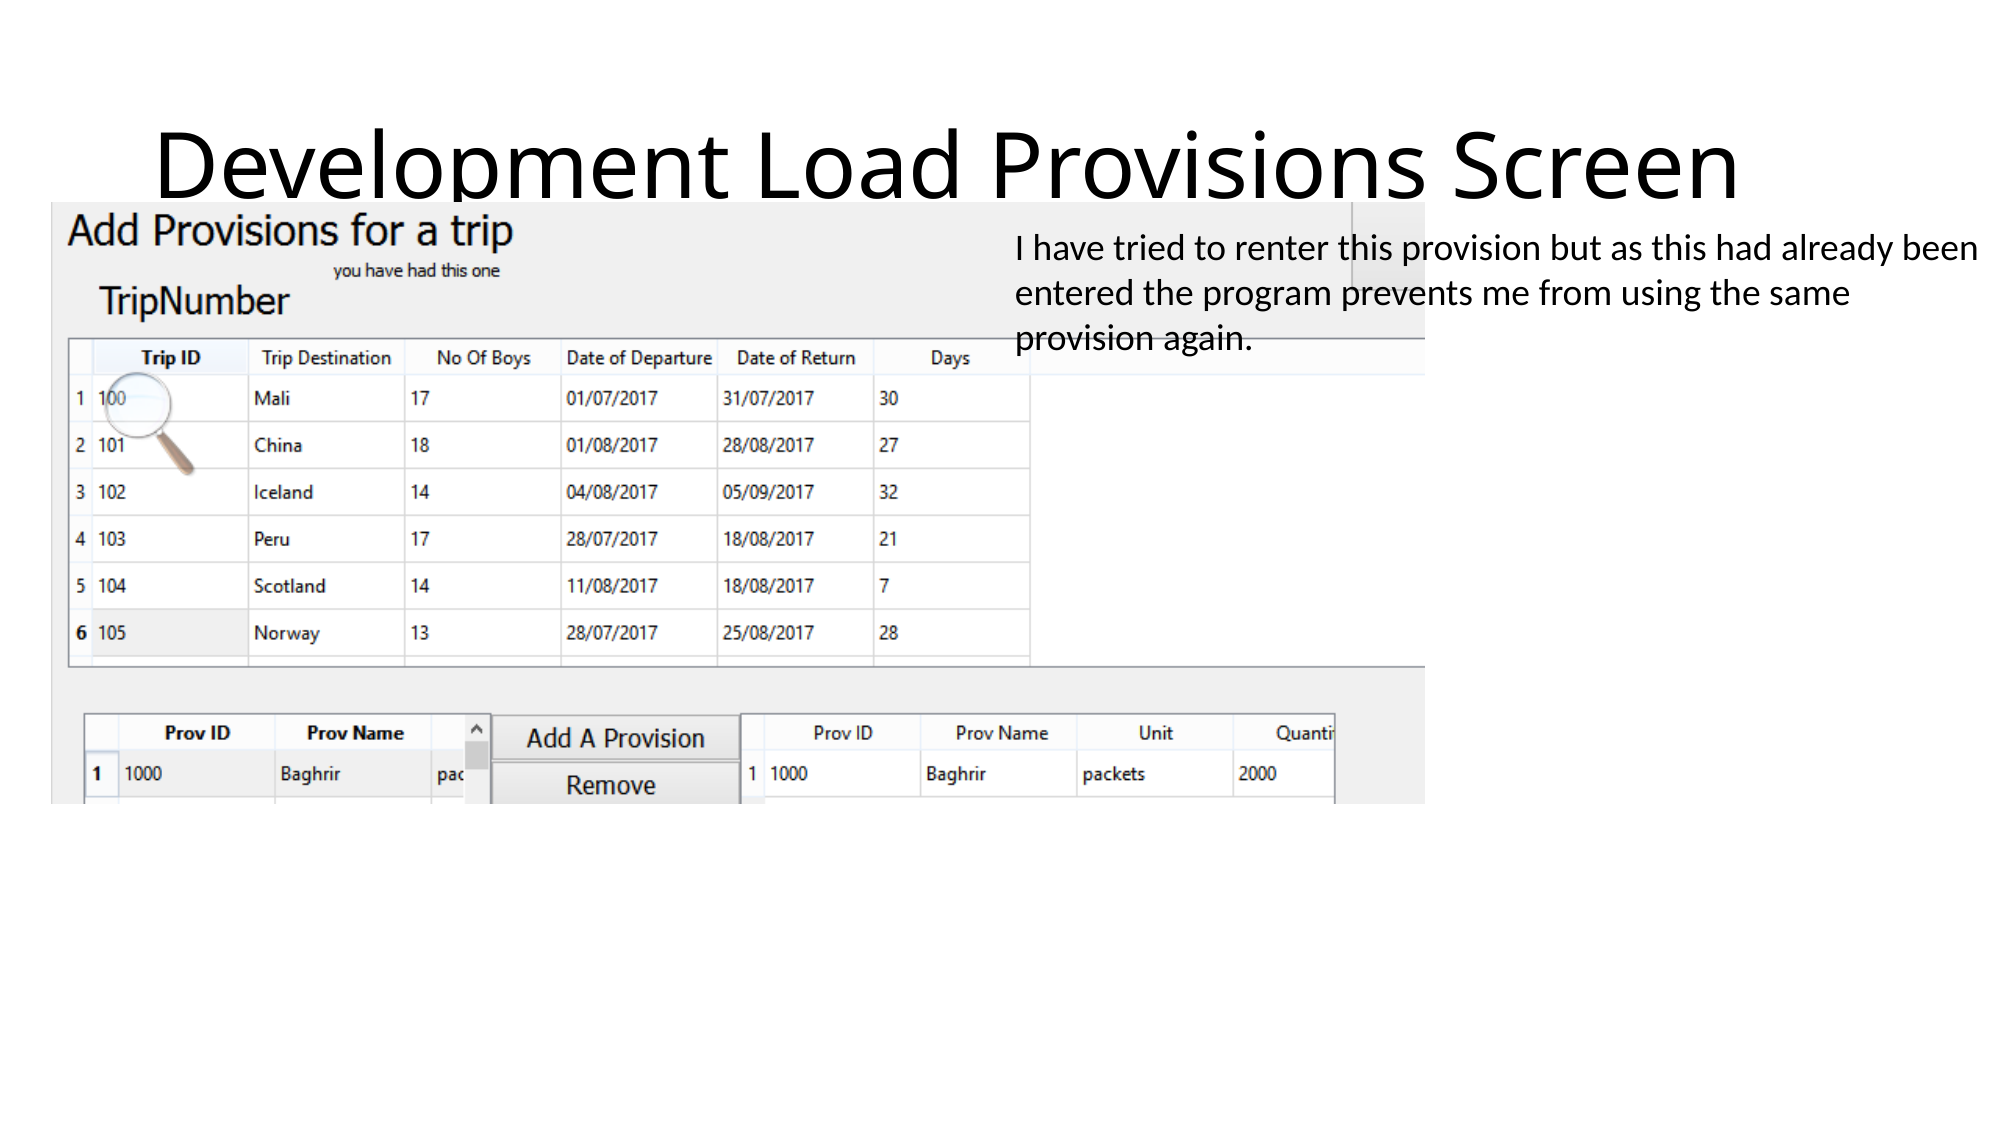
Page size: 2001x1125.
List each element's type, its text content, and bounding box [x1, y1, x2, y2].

text_box I have tried to renter this provision but as this had already been entered the program prevents me from using the same provision again. [1425, 215, 2000, 366]
picture [51, 202, 1425, 805]
title Development Load Provisions Screen [137, 59, 1863, 215]
